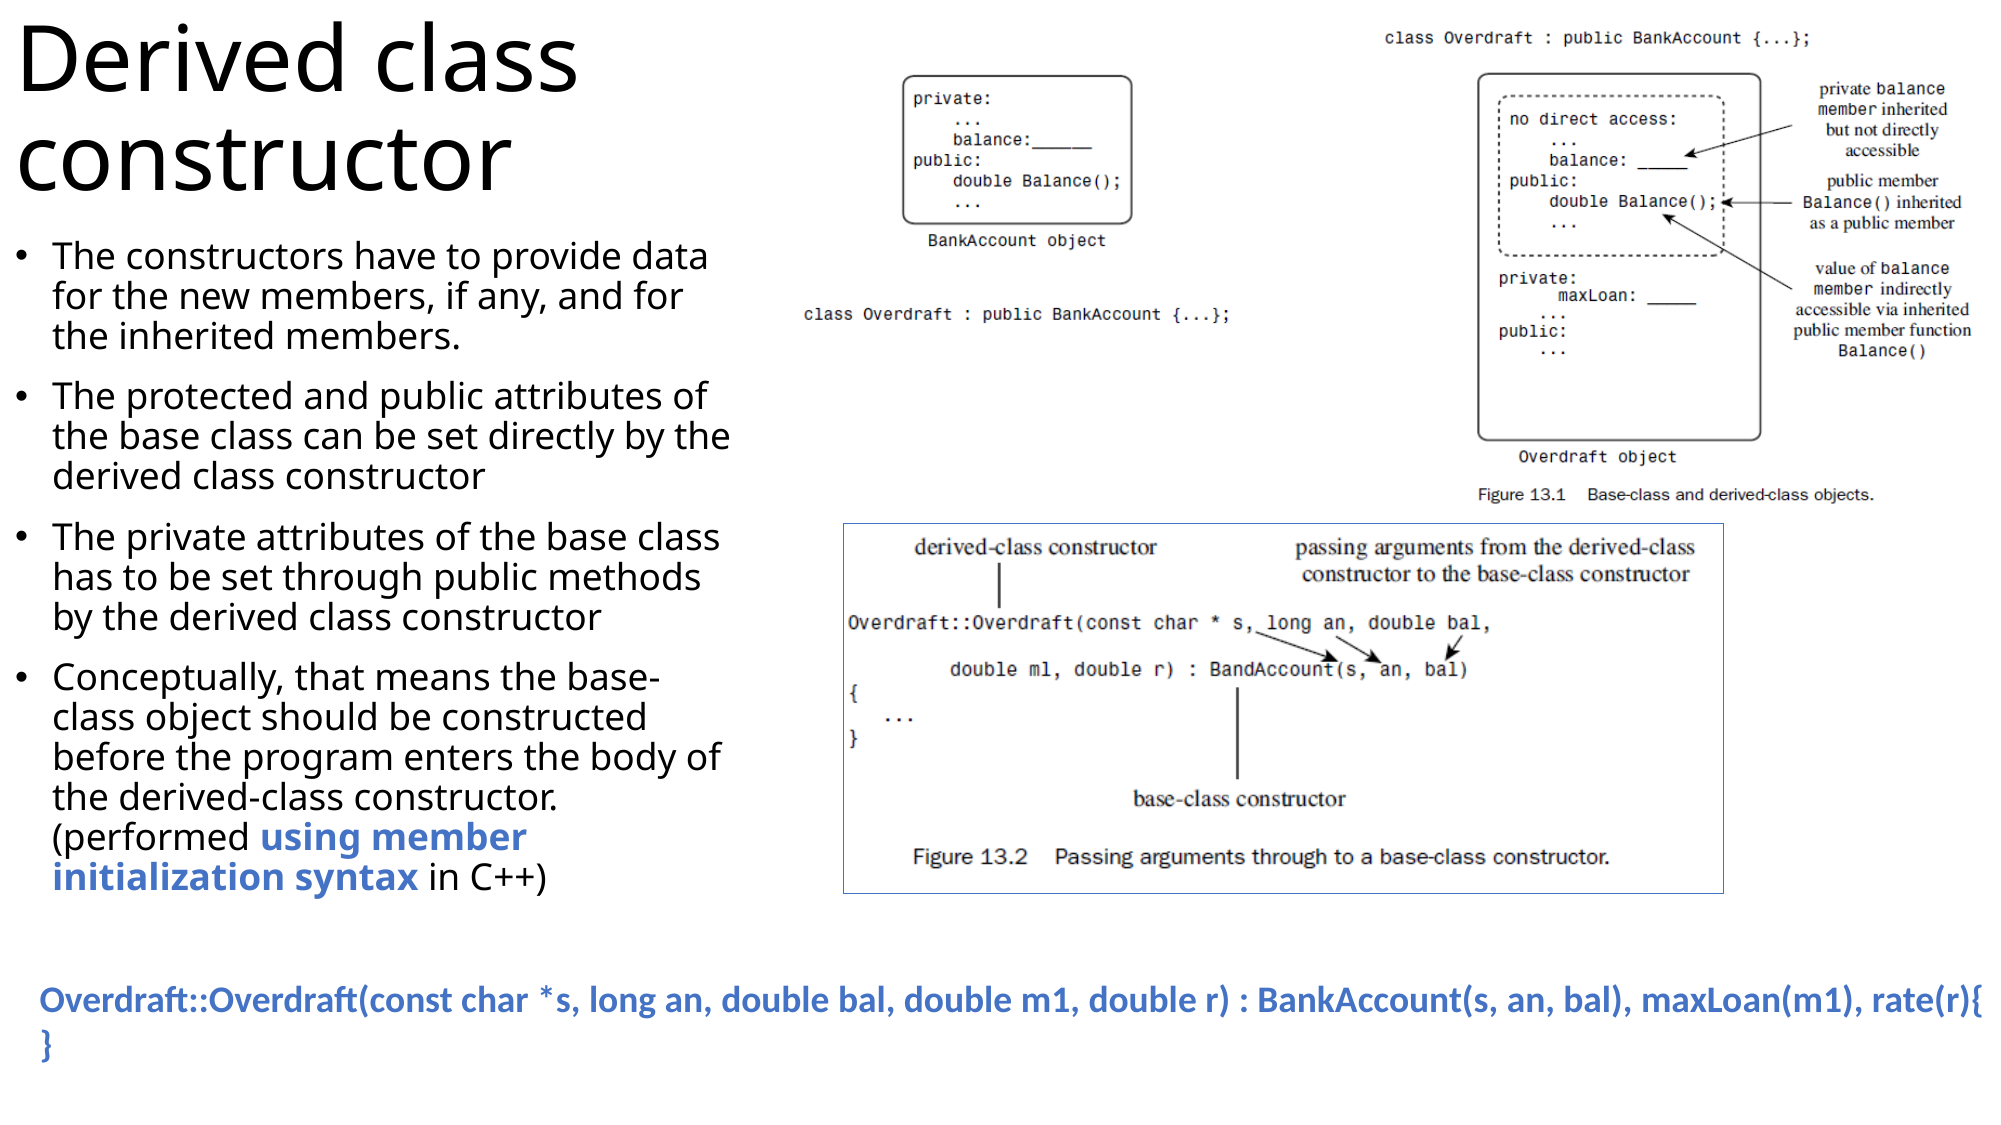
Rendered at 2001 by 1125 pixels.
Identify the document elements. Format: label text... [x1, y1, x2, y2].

text_box Overdraft::Overdraft(const char *s, long an, double bal, double m1, double r) : BankAccount(s, an, bal), maxLoan(m1), rate(r){ } [24, 968, 2000, 1073]
picture [787, 0, 2000, 894]
list The constructors have to provide data for the new members, if any, and for the inherited members. The protected and public attributes of the base class can be set directly by the derived class constructor The private attributes of the base class has to be set through public methods by the derived class constructor Conceptually, that means the base-class object should be constructed before the program enters the body of the derived-class constructor. (performed using member initialization syntax in C++) [0, 229, 747, 944]
title Derived class constructor [0, 3, 910, 221]
